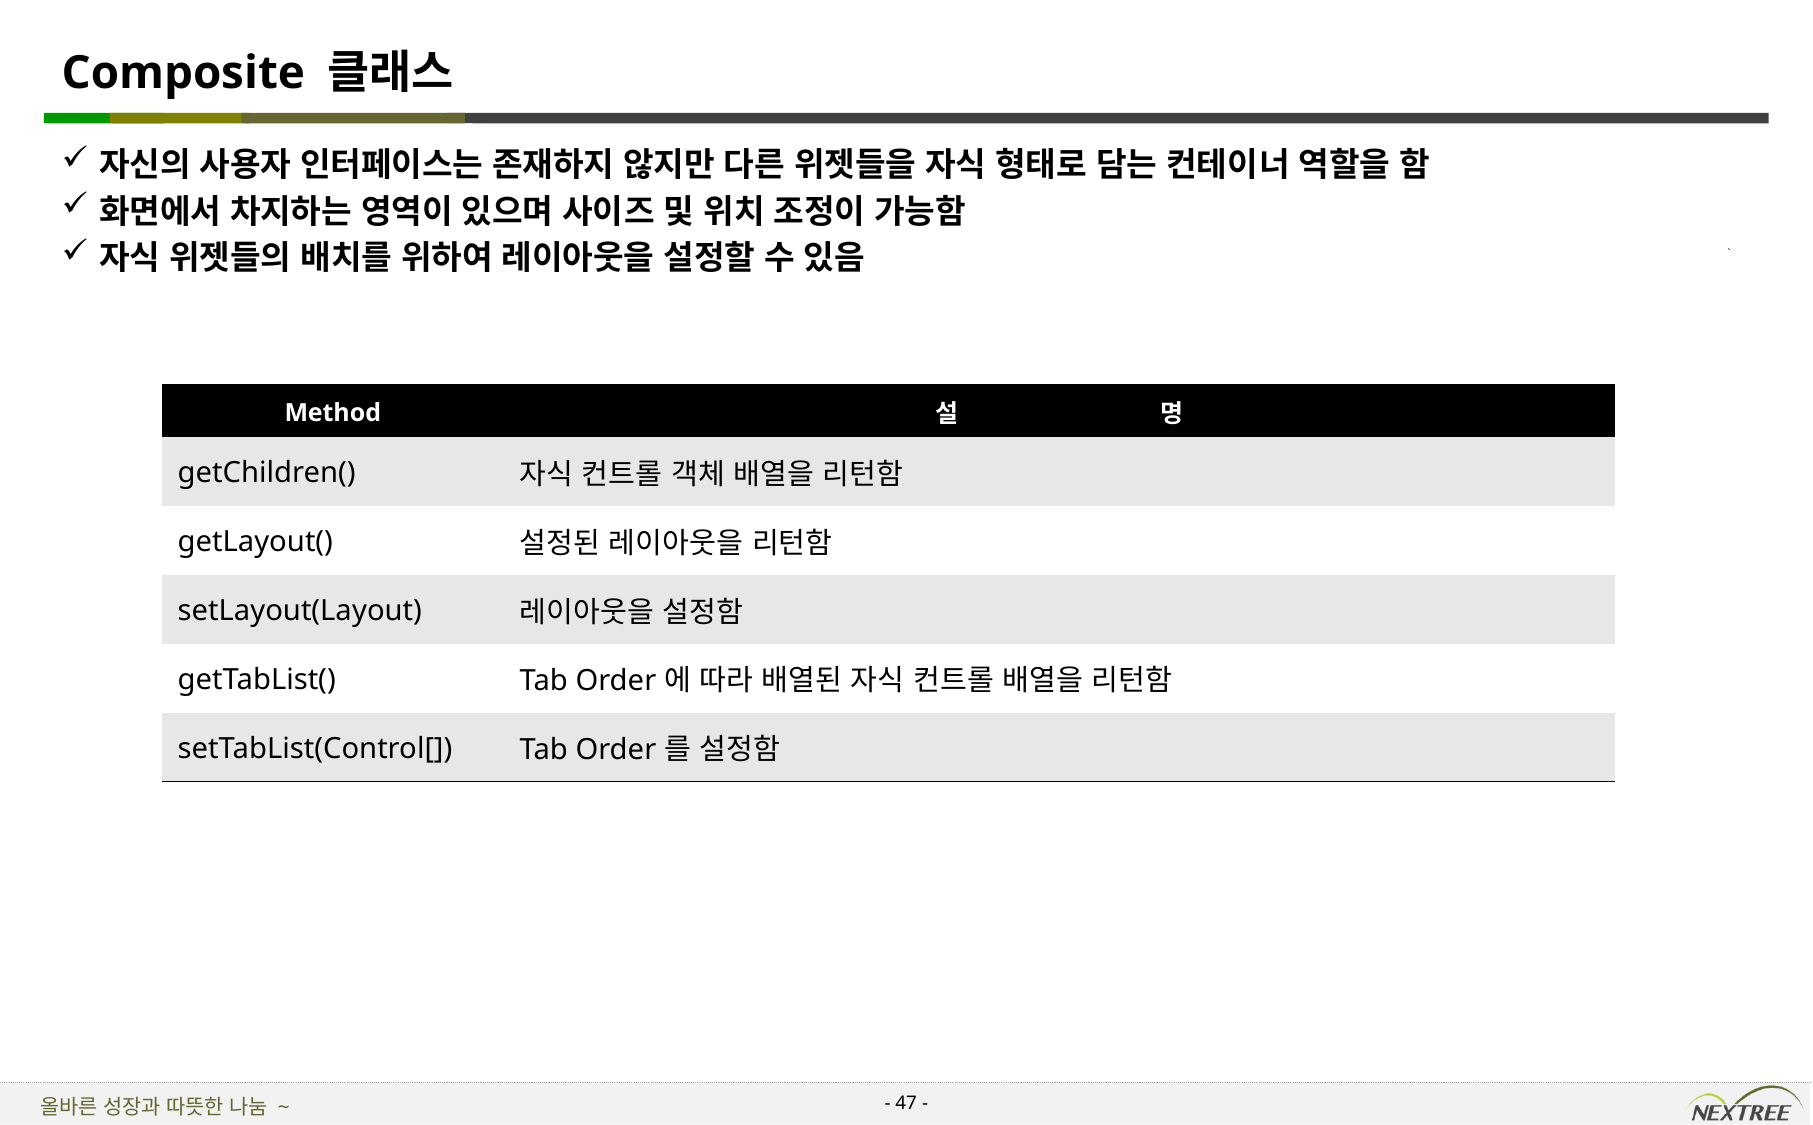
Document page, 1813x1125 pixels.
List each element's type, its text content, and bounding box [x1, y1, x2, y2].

table_cell 자식 컨트롤 객체 배열을 리턴함 [504, 437, 1615, 506]
table_header Method [162, 386, 504, 437]
list 자신의 사용자 인터페이스는 존재하지 않지만 다른 위젯들을 자식 형태로 담는 컨테이너 역할을 함 화면에서 차지하는 영역이 있으며 사이즈 및 위치 조정이 가능함 자식 위젯들의 배치를 위하여 레이아웃을 설정할 수 있음 [55, 137, 1781, 287]
table_cell getTabList() [162, 644, 504, 713]
table_cell Tab Order에 따라 배열된 자식 컨트롤 배열을 리턴함 [504, 644, 1615, 713]
table_cell getChildren() [162, 437, 504, 506]
title Composite 클래스 [55, 22, 1557, 118]
table_cell setLayout(Layout) [162, 575, 504, 644]
table_cell setTabList(Control[]) [162, 713, 504, 781]
table_cell 레이아웃을 설정함 [504, 575, 1615, 644]
table_header 설 명 [504, 386, 1615, 437]
picture [1685, 1085, 1804, 1122]
table_cell getLayout() [162, 506, 504, 575]
table_cell 설정된 레이아웃을 리턴함 [504, 506, 1615, 575]
table_cell Tab Order를 설정함 [504, 713, 1615, 781]
